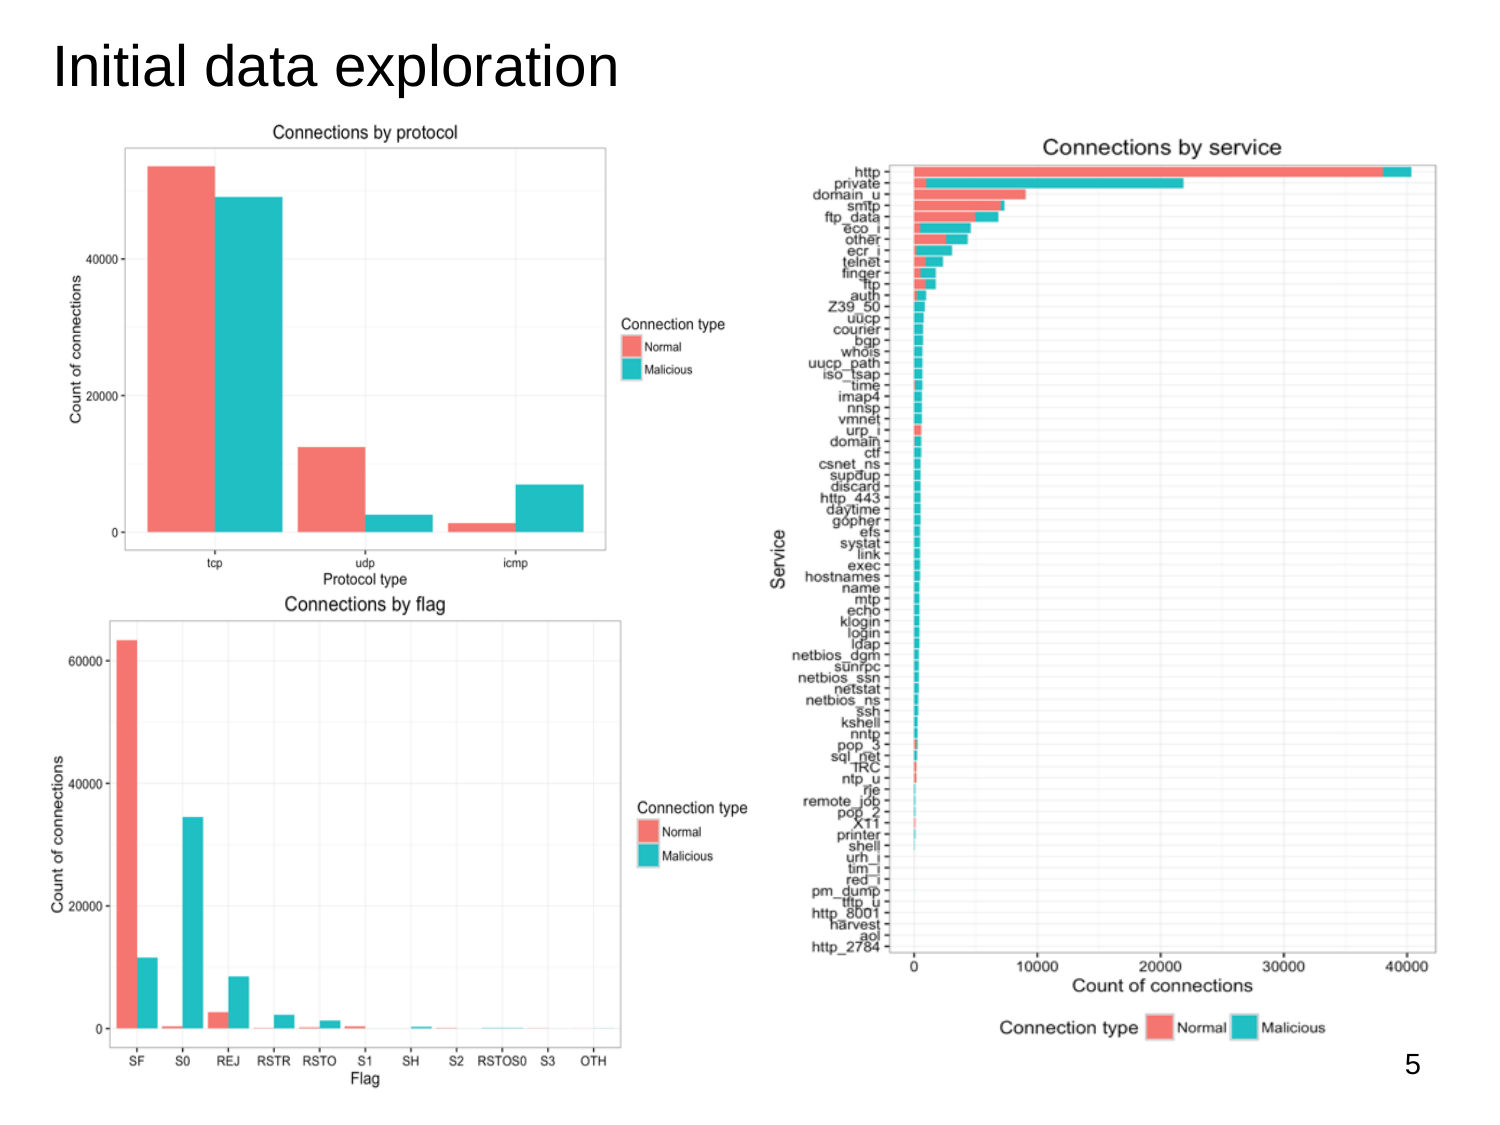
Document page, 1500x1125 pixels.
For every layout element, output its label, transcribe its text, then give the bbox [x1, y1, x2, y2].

picture [43, 119, 755, 1092]
picture [760, 130, 1445, 1051]
title Initial data exploration [37, 12, 1435, 139]
slide_number 5 [1389, 1019, 1480, 1106]
